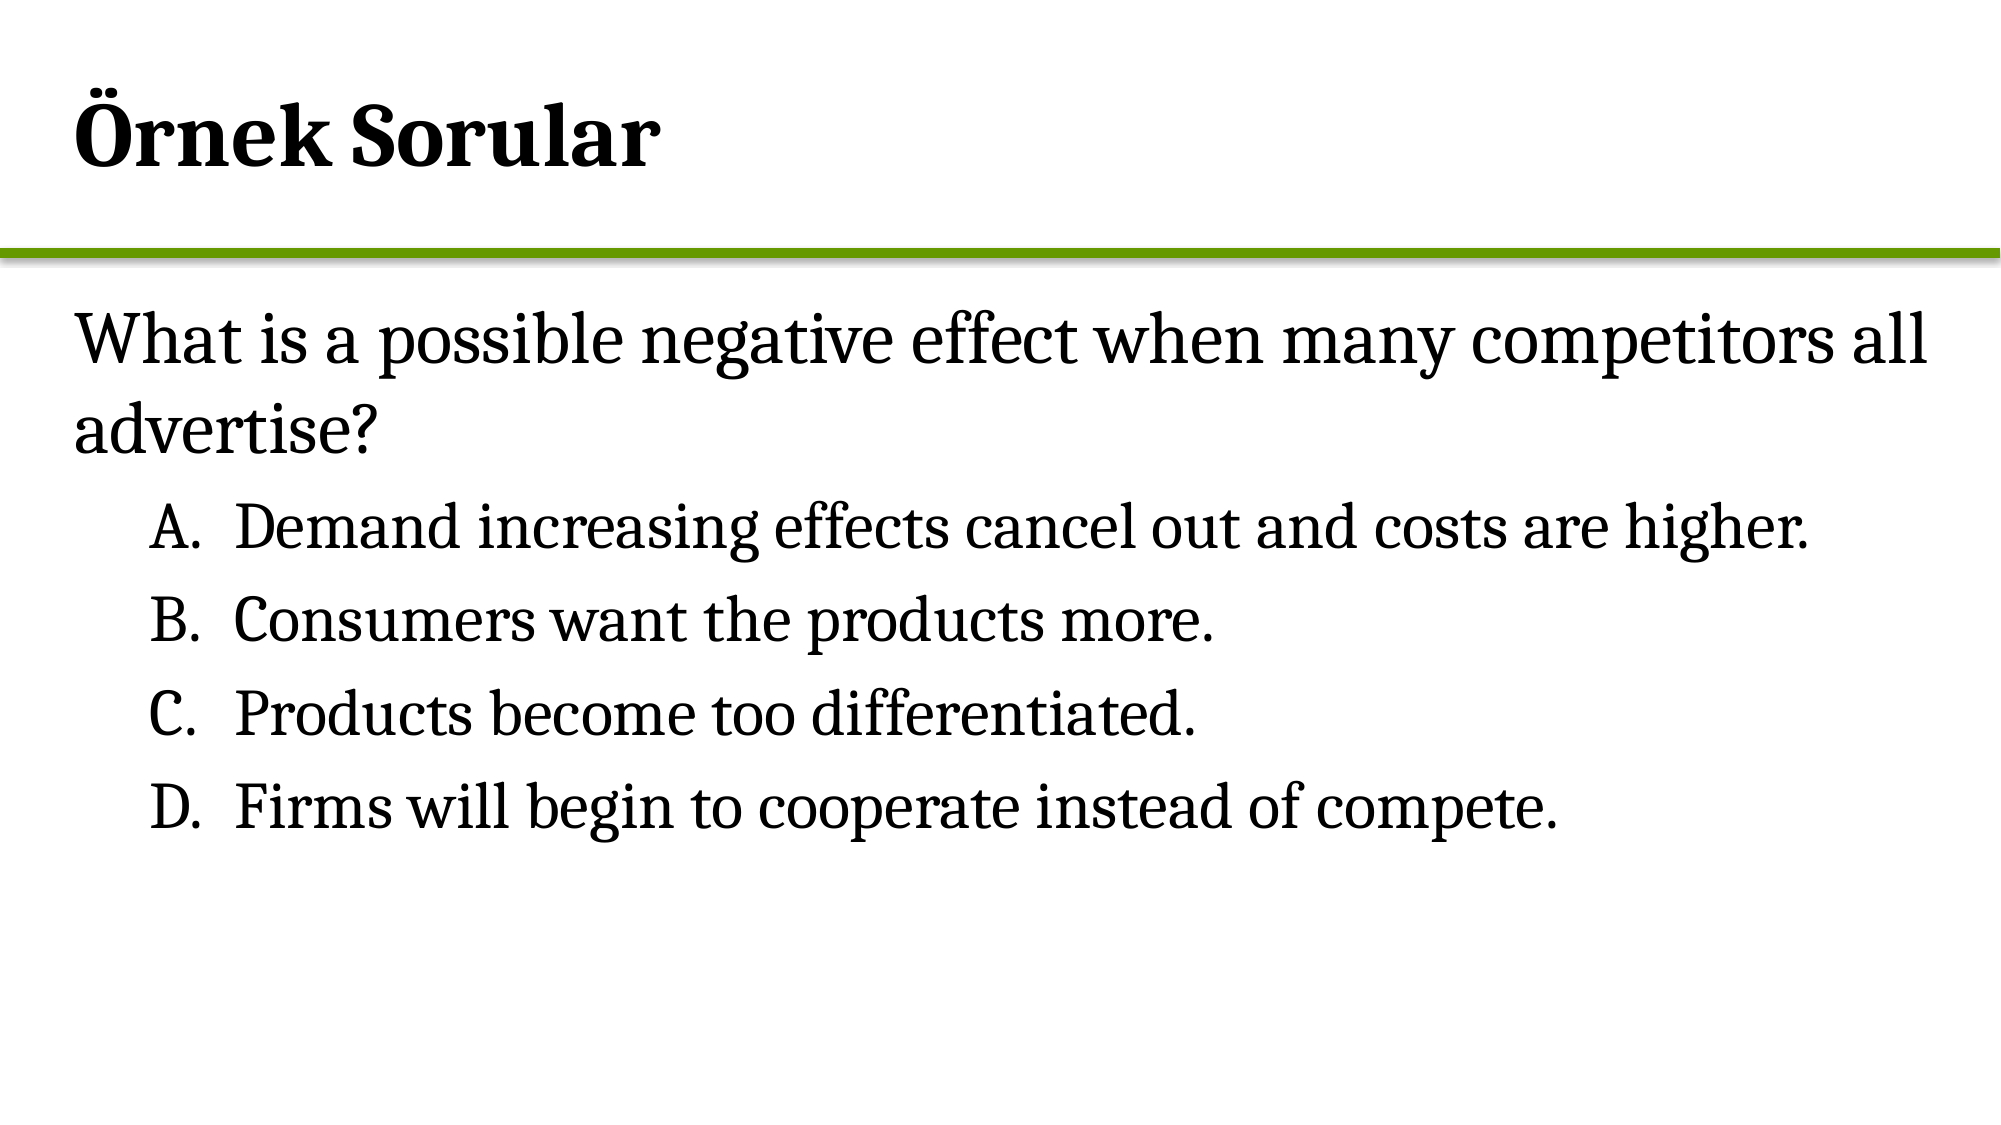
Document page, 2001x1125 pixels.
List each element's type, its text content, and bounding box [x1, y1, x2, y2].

title Örnek Sorular [59, 4, 1860, 255]
list What is a possible negative effect when many competitors all advertise? Demand increasing effects cancel out and costs are higher. Consumers want the products more. Products become too differentiated. Firms will begin to cooperate instead of compete. [59, 280, 1962, 1085]
